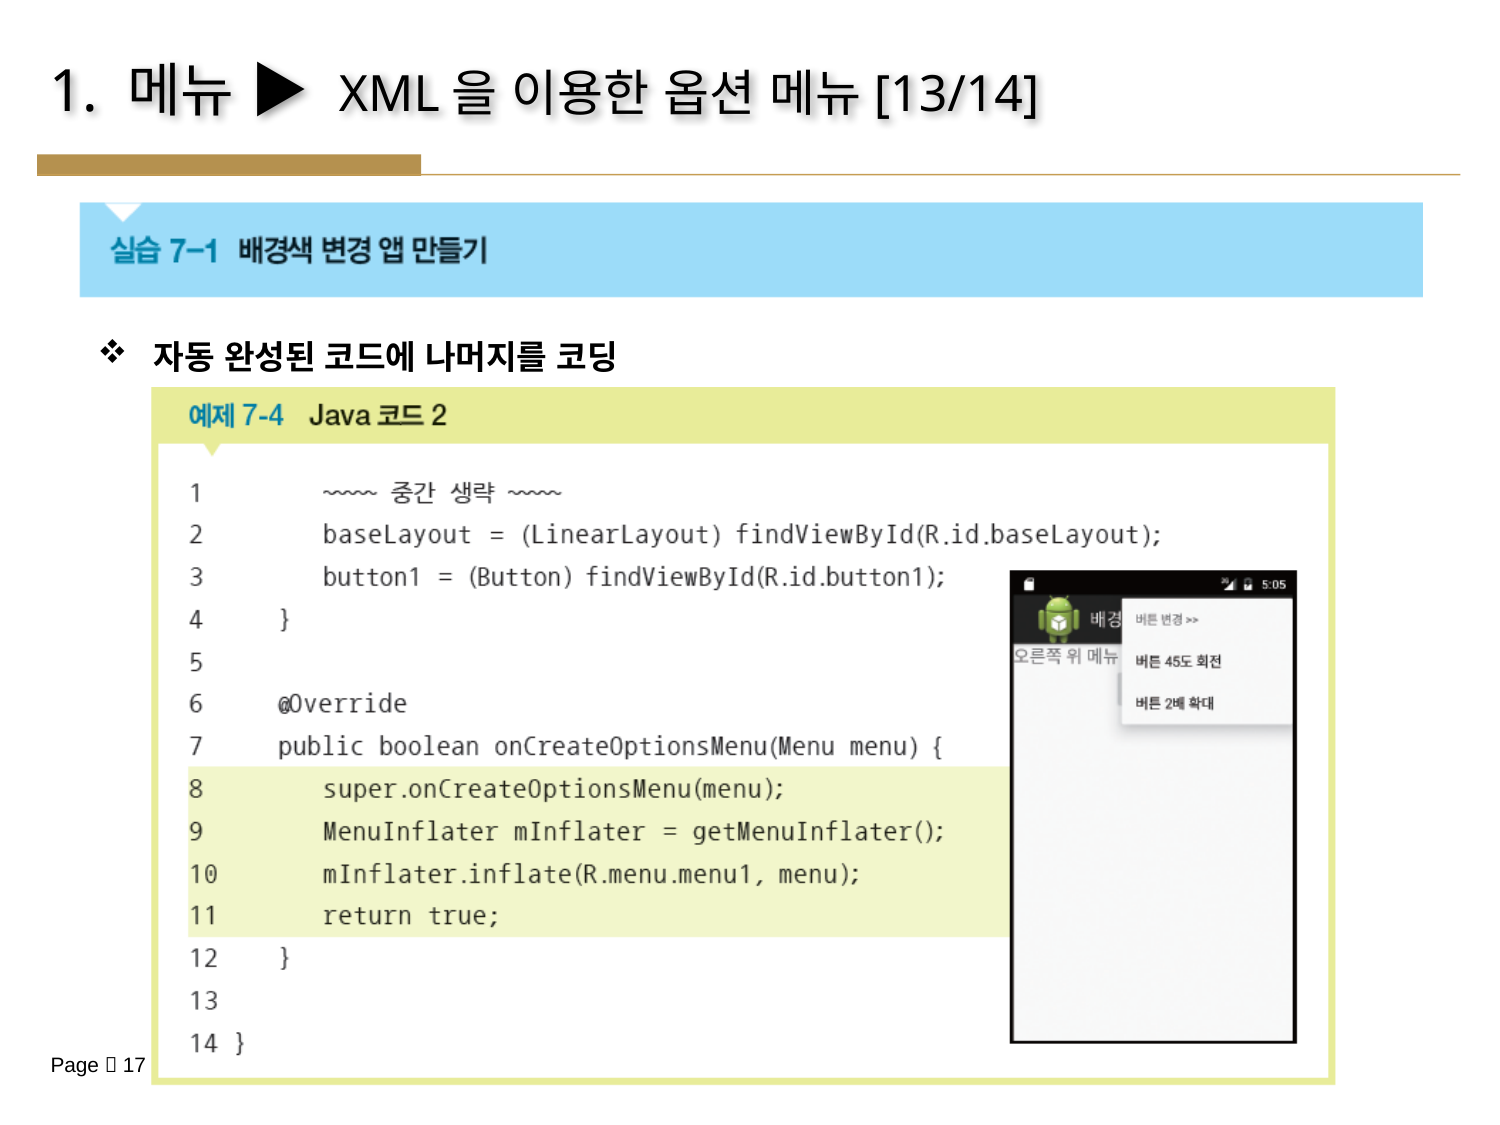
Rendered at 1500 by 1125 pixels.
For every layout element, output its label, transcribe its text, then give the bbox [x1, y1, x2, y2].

picture [77, 197, 1423, 299]
list 자동 완성된 코드에 나머지를 코딩 [54, 335, 1500, 1051]
title 1. 메뉴 ▶ XML을 이용한 옵션 메뉴[13/14] [48, 53, 1448, 161]
picture [150, 387, 1337, 1088]
